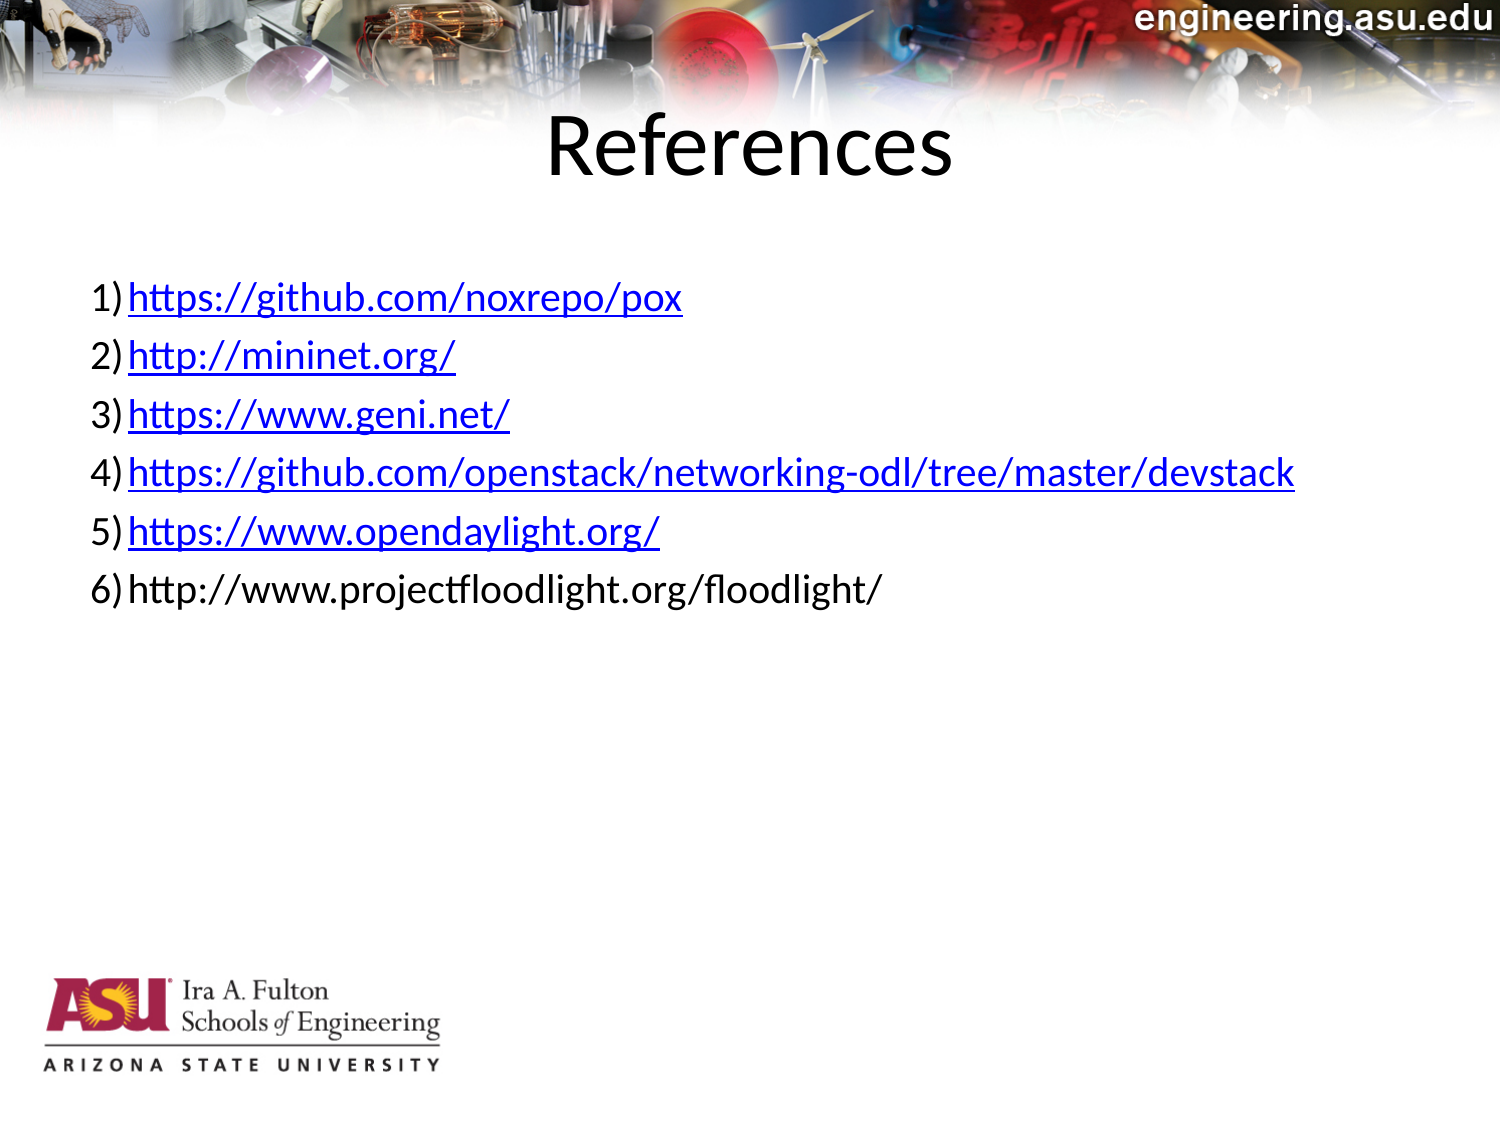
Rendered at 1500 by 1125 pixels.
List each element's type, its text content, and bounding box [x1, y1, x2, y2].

list https://github.com/noxrepo/pox http://mininet.org/ https://www.geni.net/ https://github.com/openstack/networking-odl/tree/master/devstack https://www.opendaylight.org/ http://www.projectfloodlight.org/floodlight/ [75, 262, 1425, 1005]
picture [0, 0, 1500, 1125]
title References [75, 45, 1425, 233]
